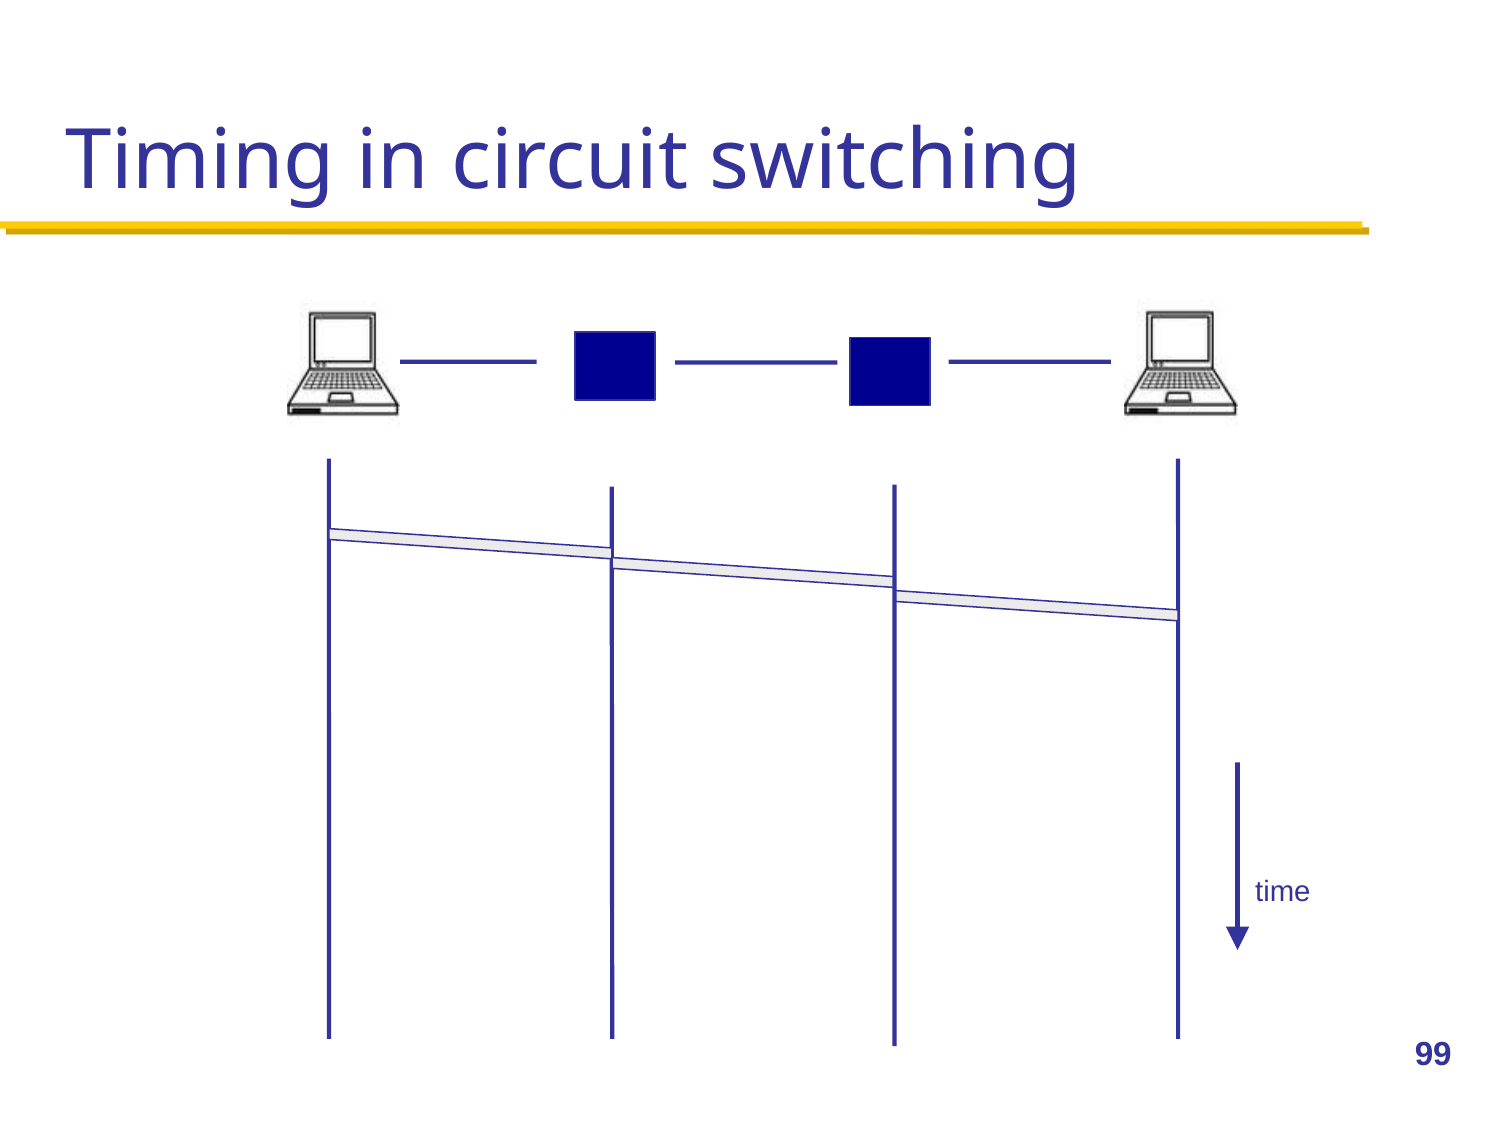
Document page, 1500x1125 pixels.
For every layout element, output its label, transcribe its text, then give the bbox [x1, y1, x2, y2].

text_box time [1240, 864, 1326, 915]
title Timing in circuit switching [49, 24, 1451, 213]
text_box [611, 557, 894, 588]
picture [286, 300, 401, 426]
text_box [895, 590, 1179, 621]
picture [1124, 299, 1238, 425]
text_box [849, 337, 931, 406]
text_box [328, 528, 612, 559]
slide_number 99 [1400, 1025, 1500, 1100]
text_box [574, 331, 656, 400]
text_box [1227, 762, 1248, 950]
